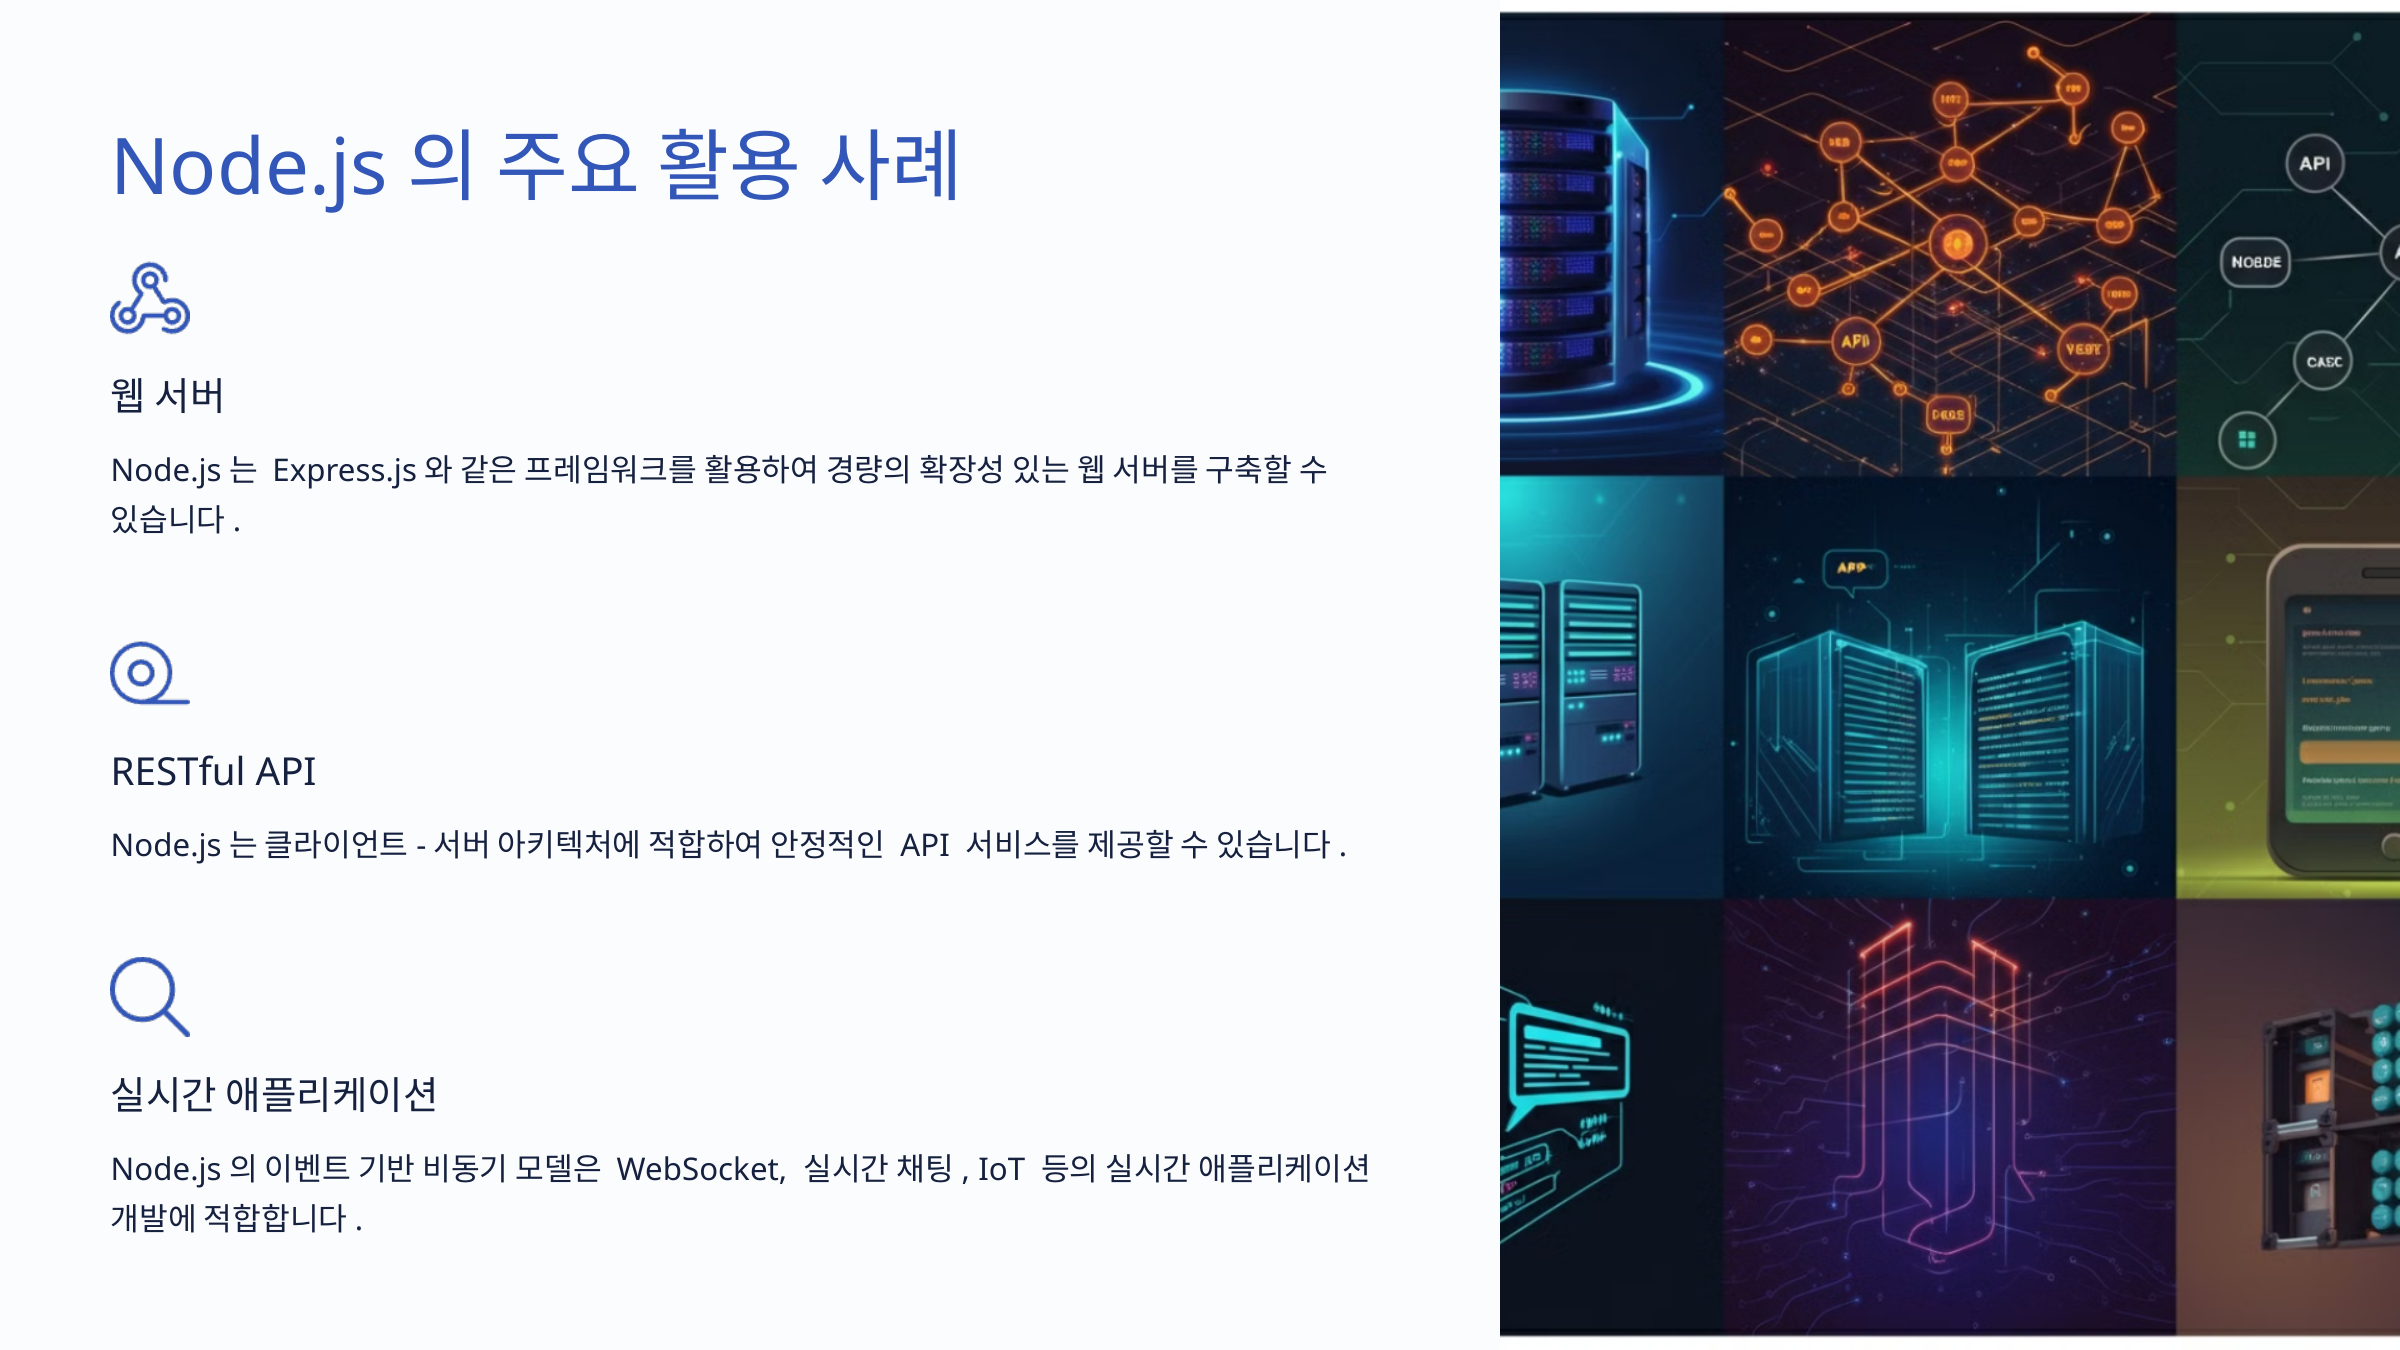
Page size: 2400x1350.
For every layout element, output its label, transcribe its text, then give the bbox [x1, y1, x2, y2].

text_box RESTful API [110, 743, 506, 794]
text_box 실시간 애플리케이션 [110, 1068, 506, 1118]
text_box Node.js는 클라이언트-서버 아키텍처에 적합하여 안정적인 API 서비스를 제공할 수 있습니다. [110, 812, 1390, 863]
text_box Node.js의 주요 활용 사례 [110, 112, 951, 211]
picture [110, 258, 190, 338]
picture [110, 633, 190, 713]
picture [1499, 0, 2400, 1350]
text_box Node.js의 이벤트 기반 비동기 모델은 WebSocket, 실시간 채팅, IoT 등의 실시간 애플리케이션 개발에 적합합니다. [110, 1136, 1390, 1238]
text_box 웹 서버 [110, 369, 506, 419]
text_box Node.js는 Express.js와 같은 프레임워크를 활용하여 경량의 확장성 있는 웹 서버를 구축할 수 있습니다. [110, 437, 1390, 539]
picture [110, 957, 190, 1037]
